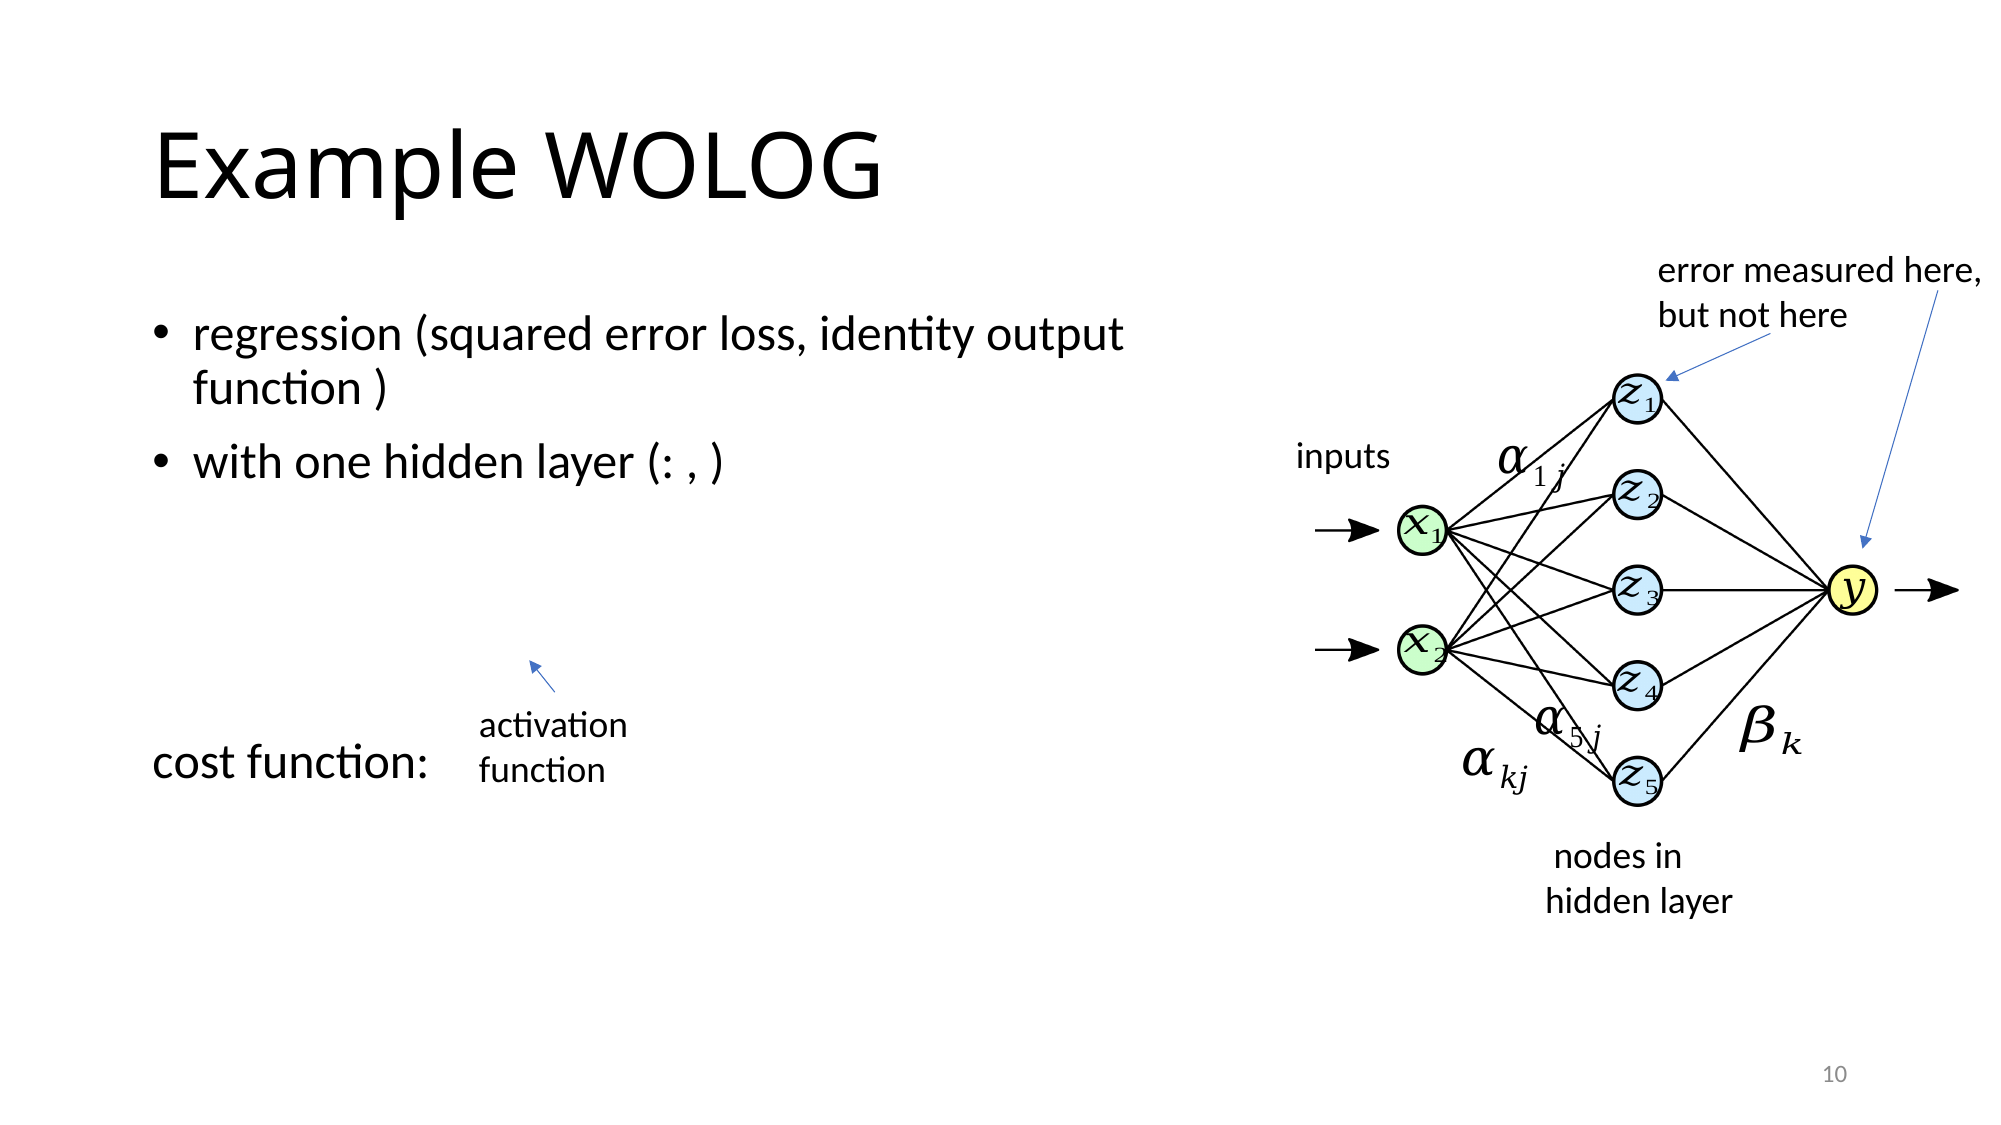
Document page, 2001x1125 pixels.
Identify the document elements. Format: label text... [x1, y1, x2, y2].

text_box activation function [464, 692, 646, 797]
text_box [1862, 290, 1938, 549]
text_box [1665, 333, 1771, 381]
picture [1279, 351, 1996, 829]
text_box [529, 660, 555, 693]
text_box error measured here, but not here [1642, 237, 1998, 343]
title Example WOLOG [137, 59, 1863, 278]
slide_number 10 [1412, 1042, 1863, 1103]
